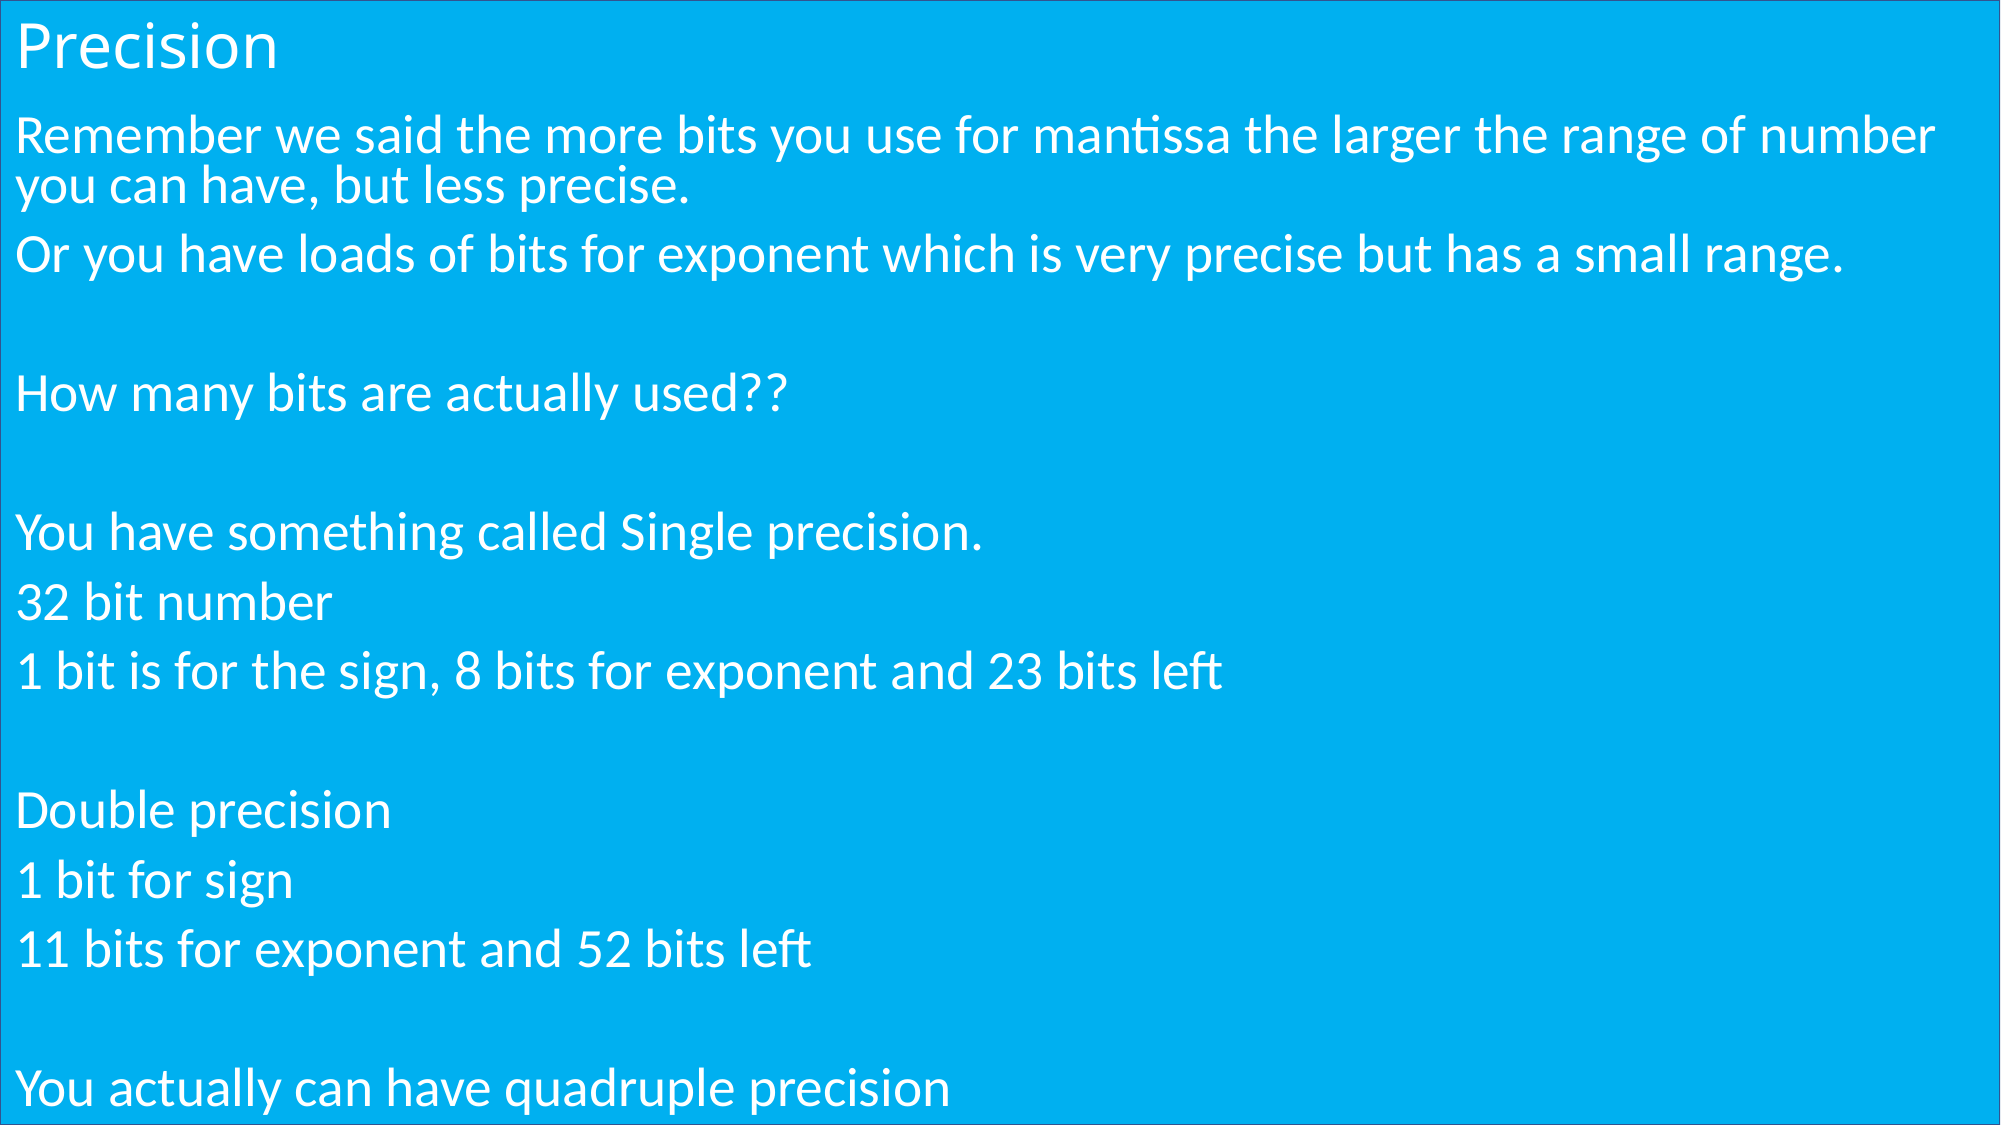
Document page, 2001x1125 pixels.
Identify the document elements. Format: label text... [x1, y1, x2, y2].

title Precision [0, 0, 2000, 92]
list Remember we said the more bits you use for mantissa the larger the range of number you can have, but less precise. Or you have loads of bits for exponent which is very precise but has a small range. How many bits are actually used?? You have something called Single precision. 32 bit number 1 bit is for the sign, 8 bits for exponent and 23 bits left Double precision 1 bit for sign 11 bits for exponent and 52 bits left You actually can have quadruple precision [0, 106, 2000, 1125]
